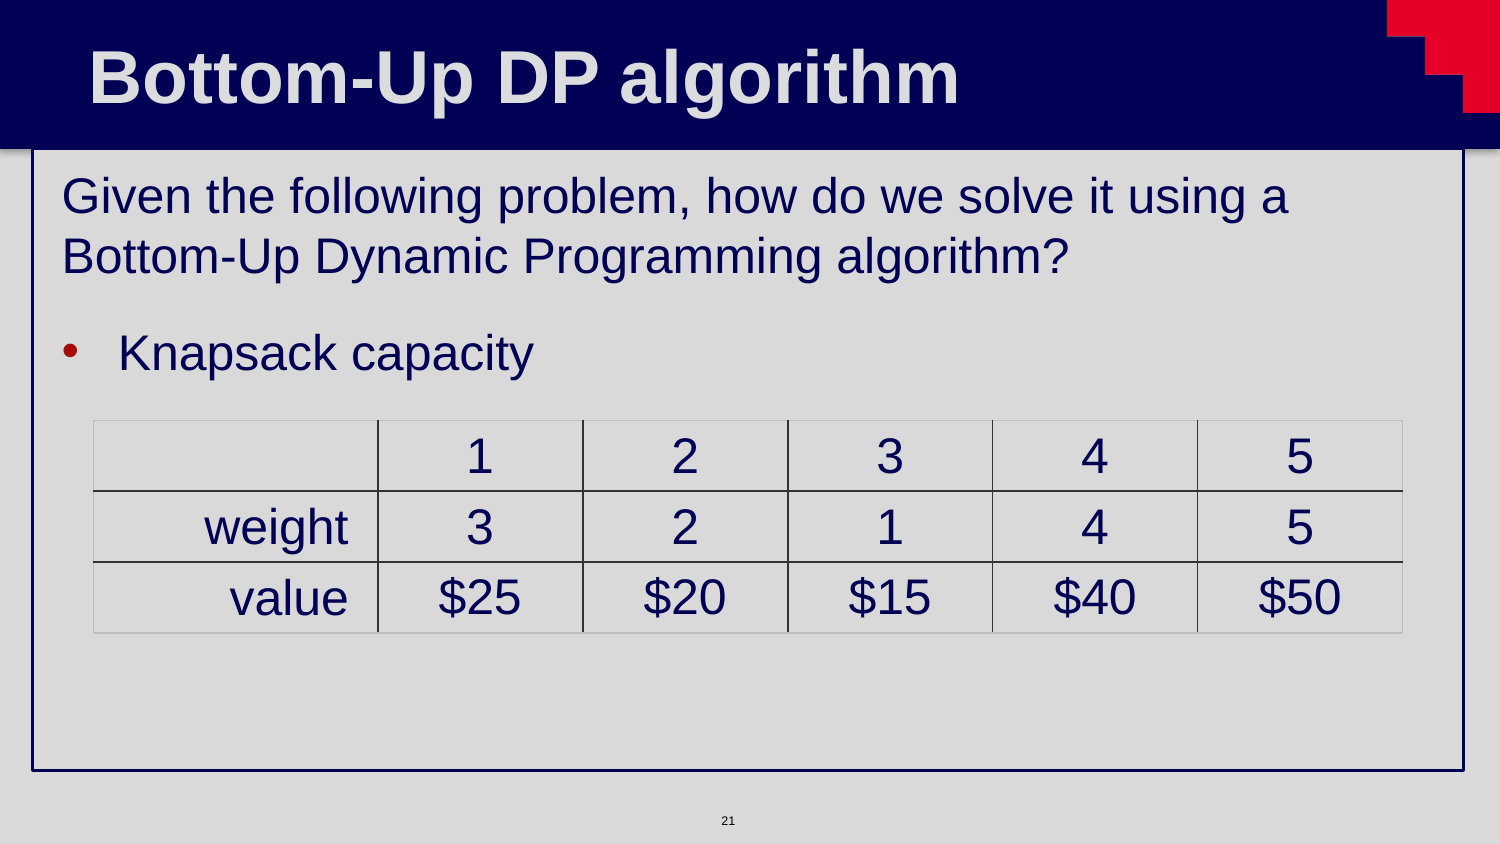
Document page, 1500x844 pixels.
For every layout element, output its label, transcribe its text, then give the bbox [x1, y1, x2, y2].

title Bottom-Up DP algorithm [0, 0, 1356, 150]
picture [1387, 0, 1500, 113]
